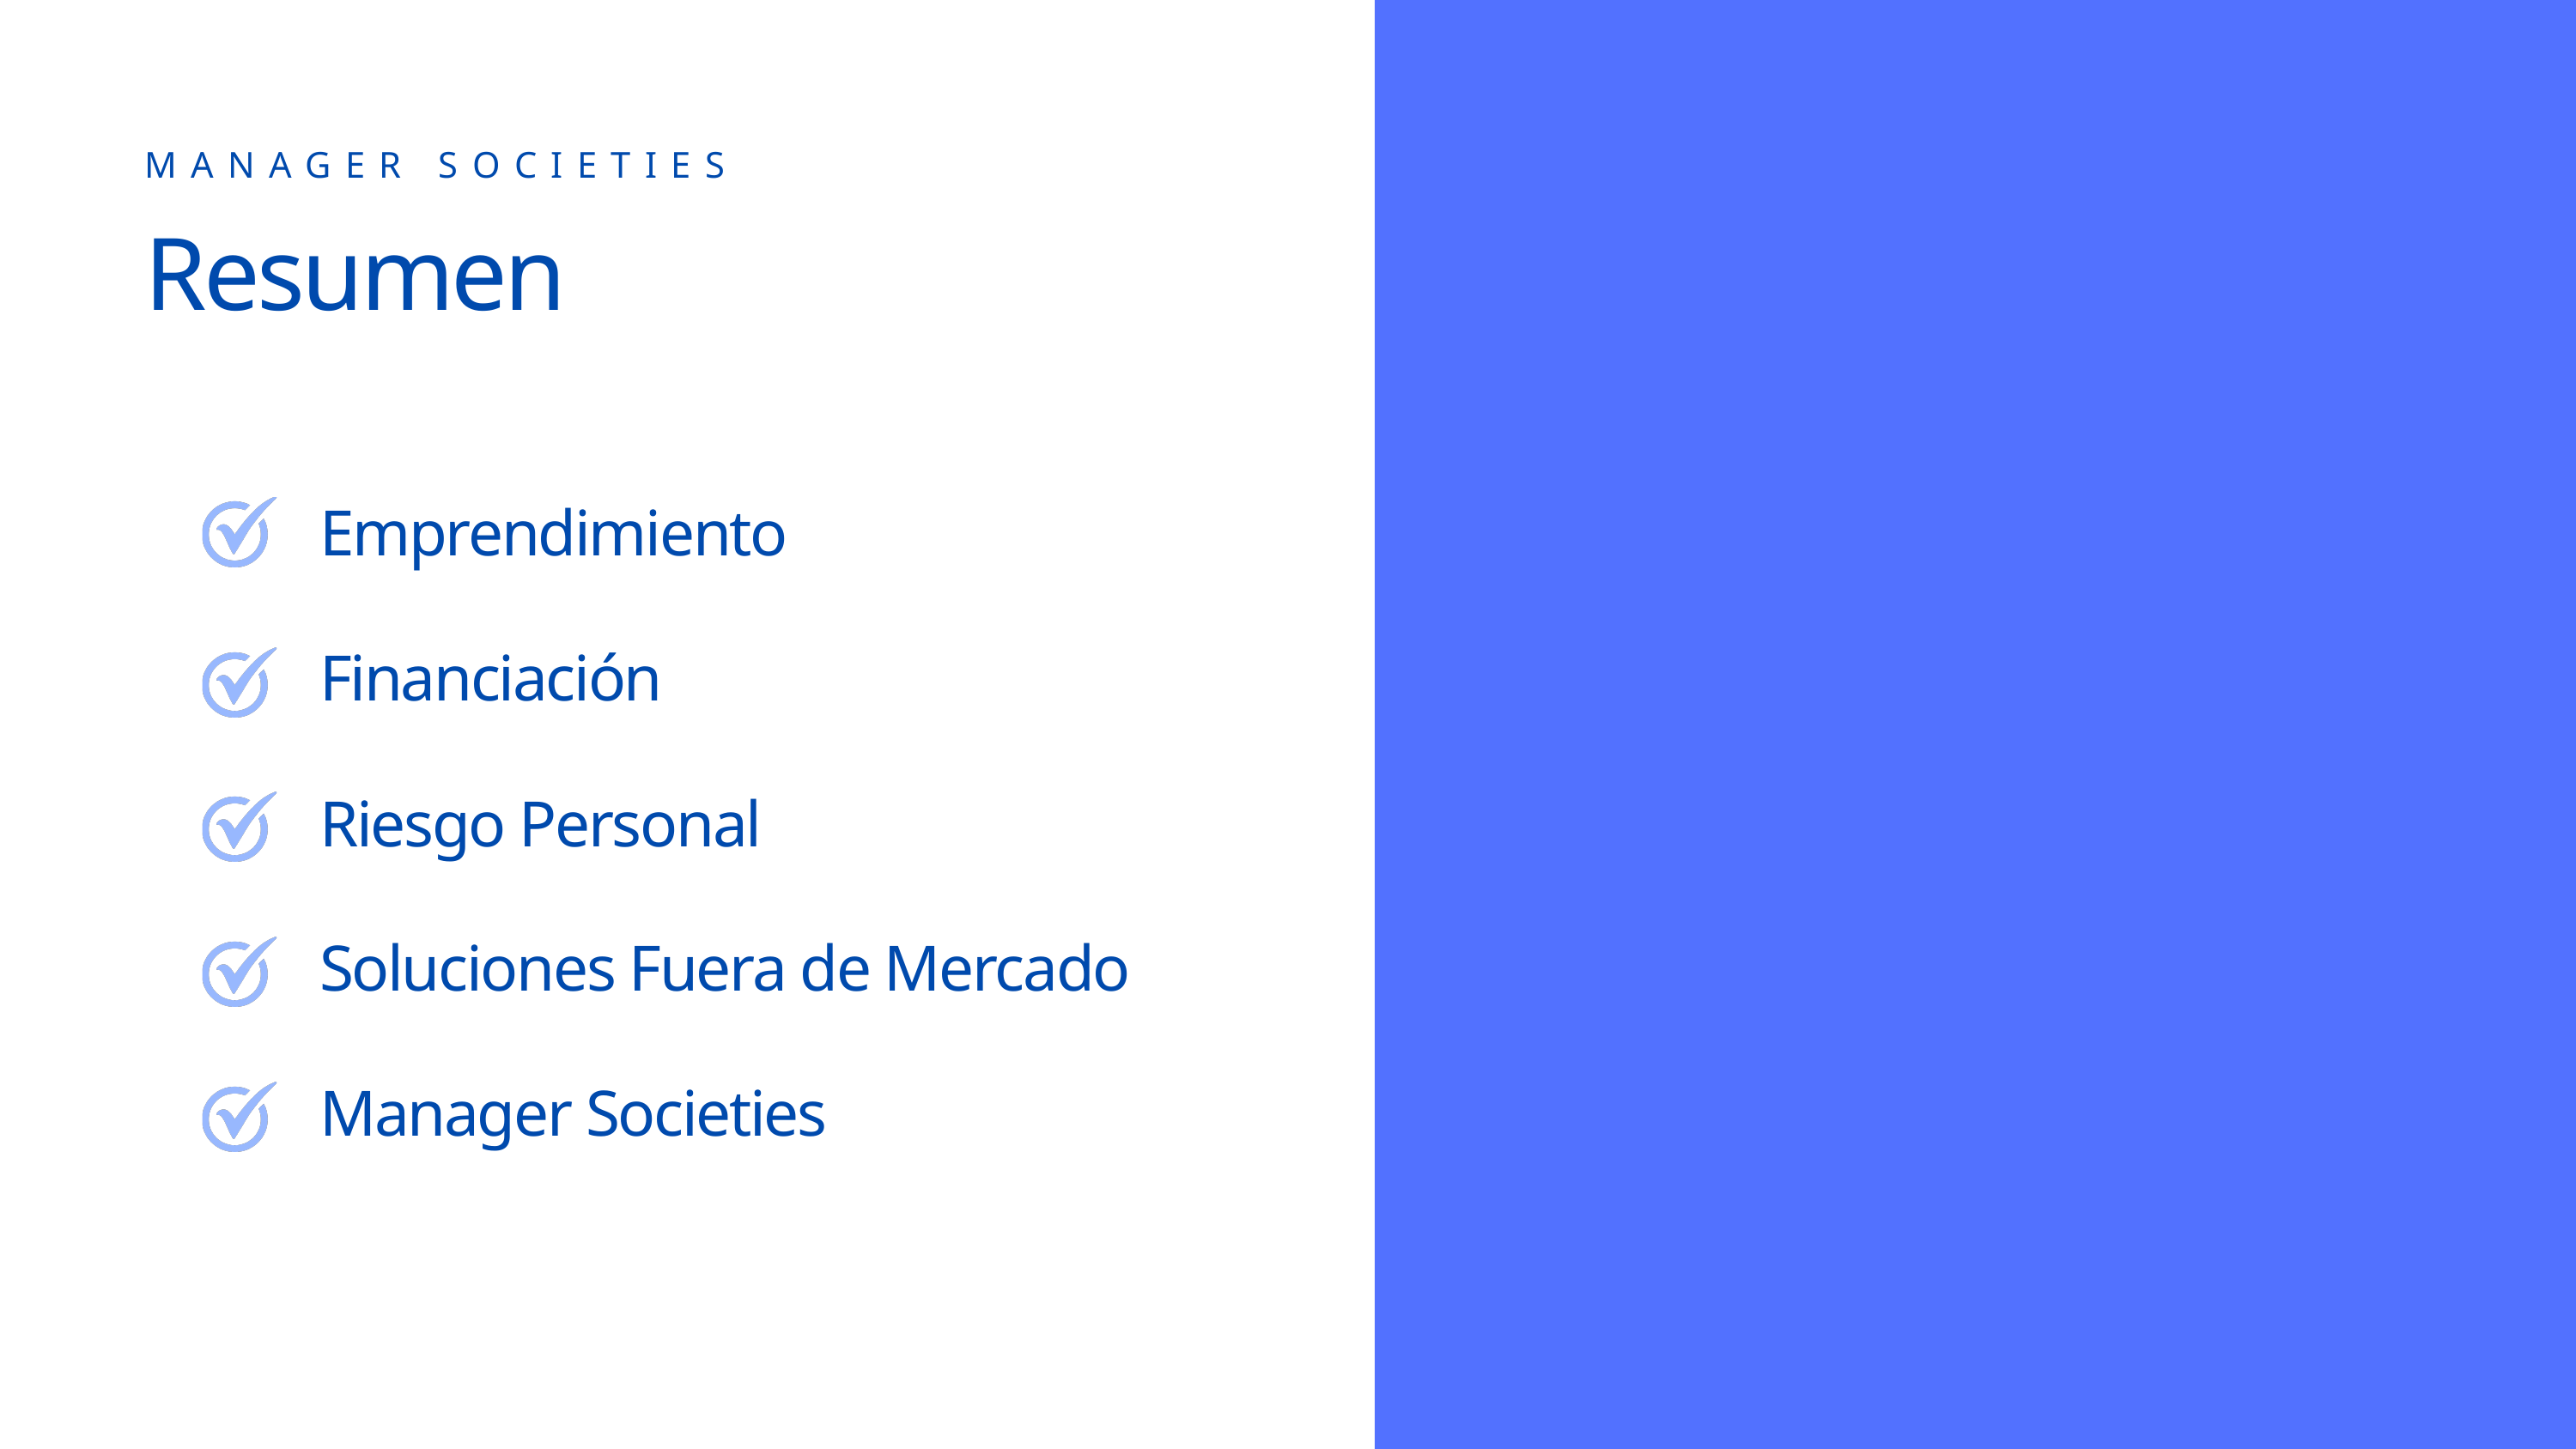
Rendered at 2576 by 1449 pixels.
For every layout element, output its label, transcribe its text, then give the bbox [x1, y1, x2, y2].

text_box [202, 496, 1550, 1155]
text_box Resumen [144, 209, 1370, 331]
text_box MANAGER SOCIETIES [144, 142, 1054, 185]
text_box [1374, 0, 2576, 1449]
